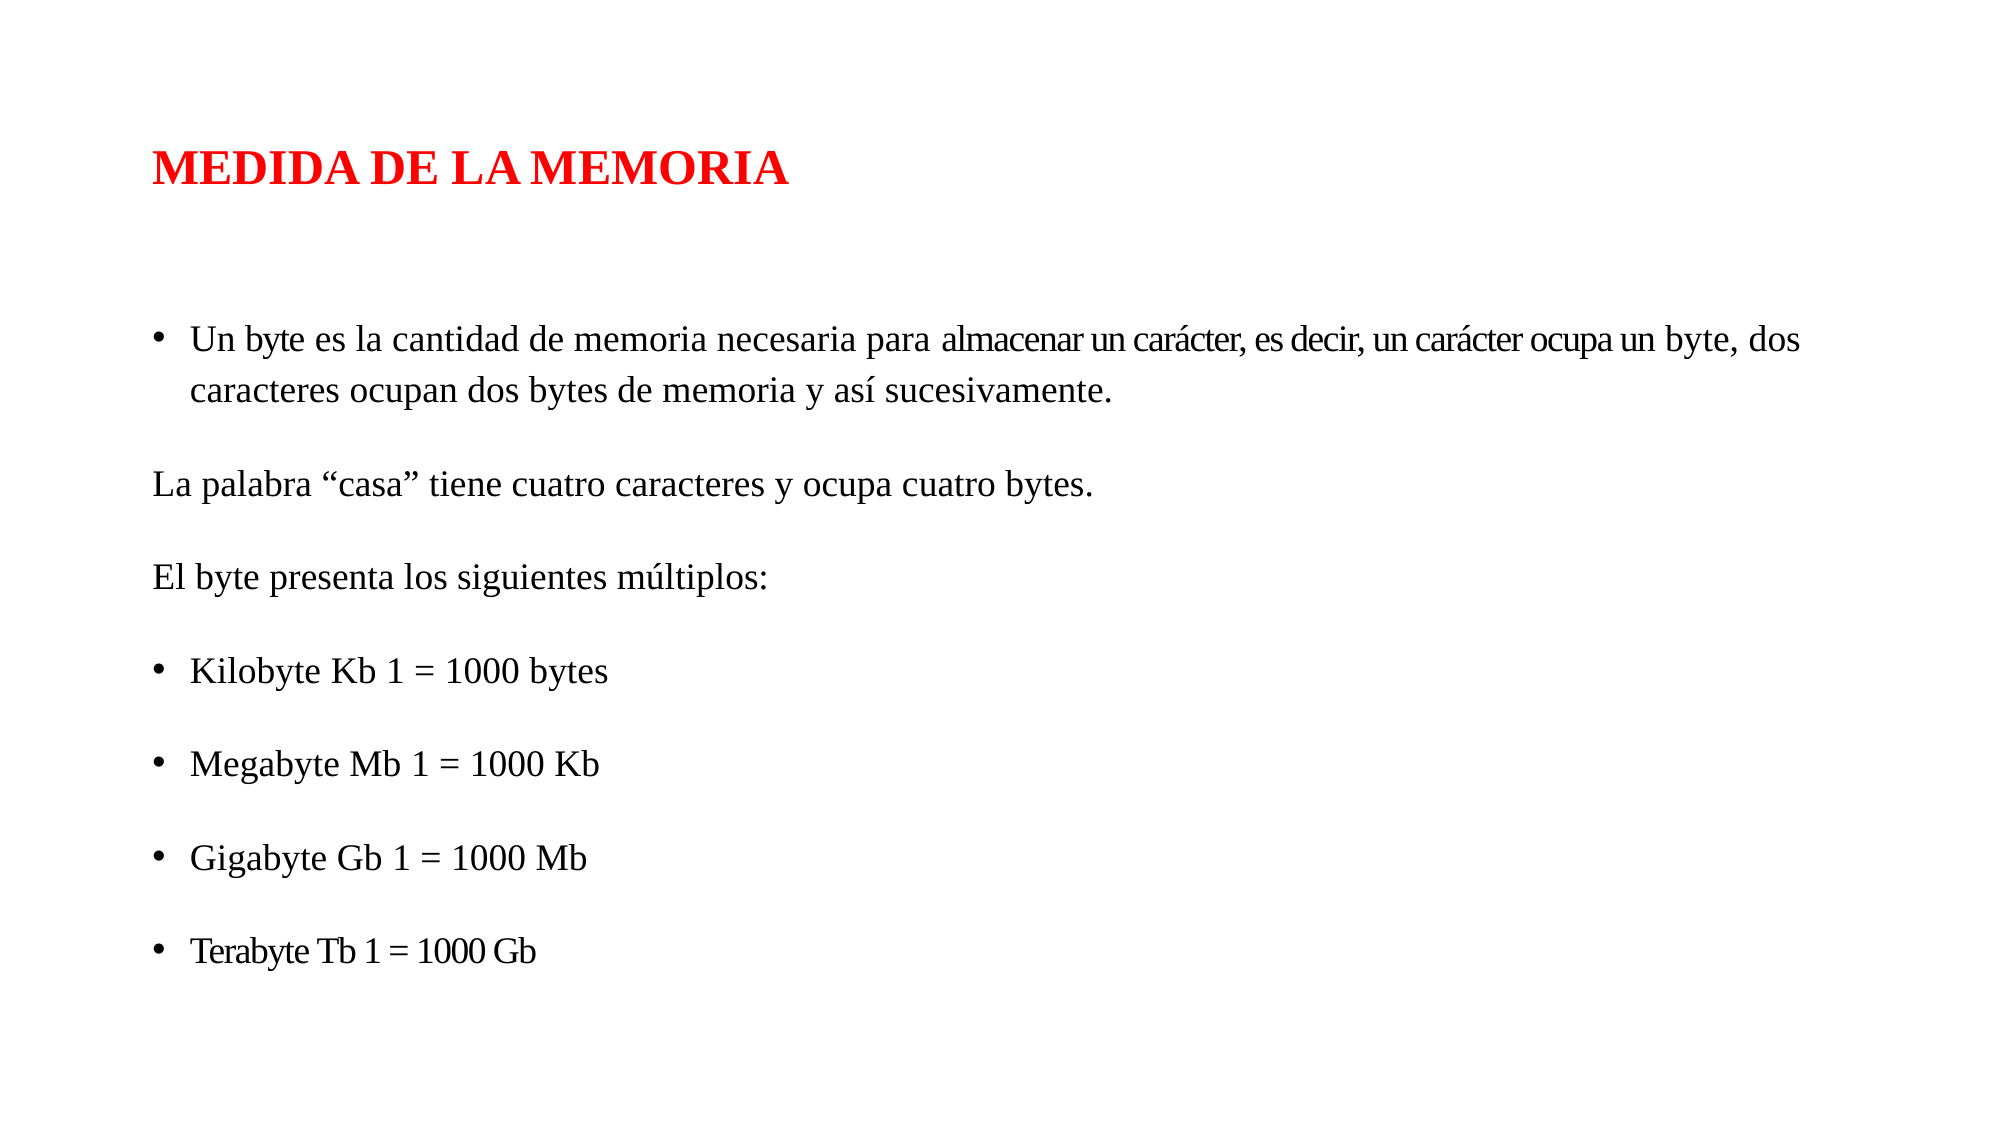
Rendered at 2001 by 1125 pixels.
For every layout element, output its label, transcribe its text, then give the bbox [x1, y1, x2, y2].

title MEDIDA DE LA MEMORIA [137, 59, 1863, 278]
list Un byte es la cantidad de memoria necesaria para almacenar un carácter, es decir, un carácter ocupa un byte, dos caracteres ocupan dos bytes de memoria y así sucesivamente. La palabra “casa” tiene cuatro caracteres y ocupa cuatro bytes. El byte presenta los siguientes múltiplos: Kilobyte Kb 1 = 1000 bytes Megabyte Mb 1 = 1000 Kb Gigabyte Gb 1 = 1000 Mb Terabyte Tb 1 = 1000 Gb [137, 299, 1863, 1014]
